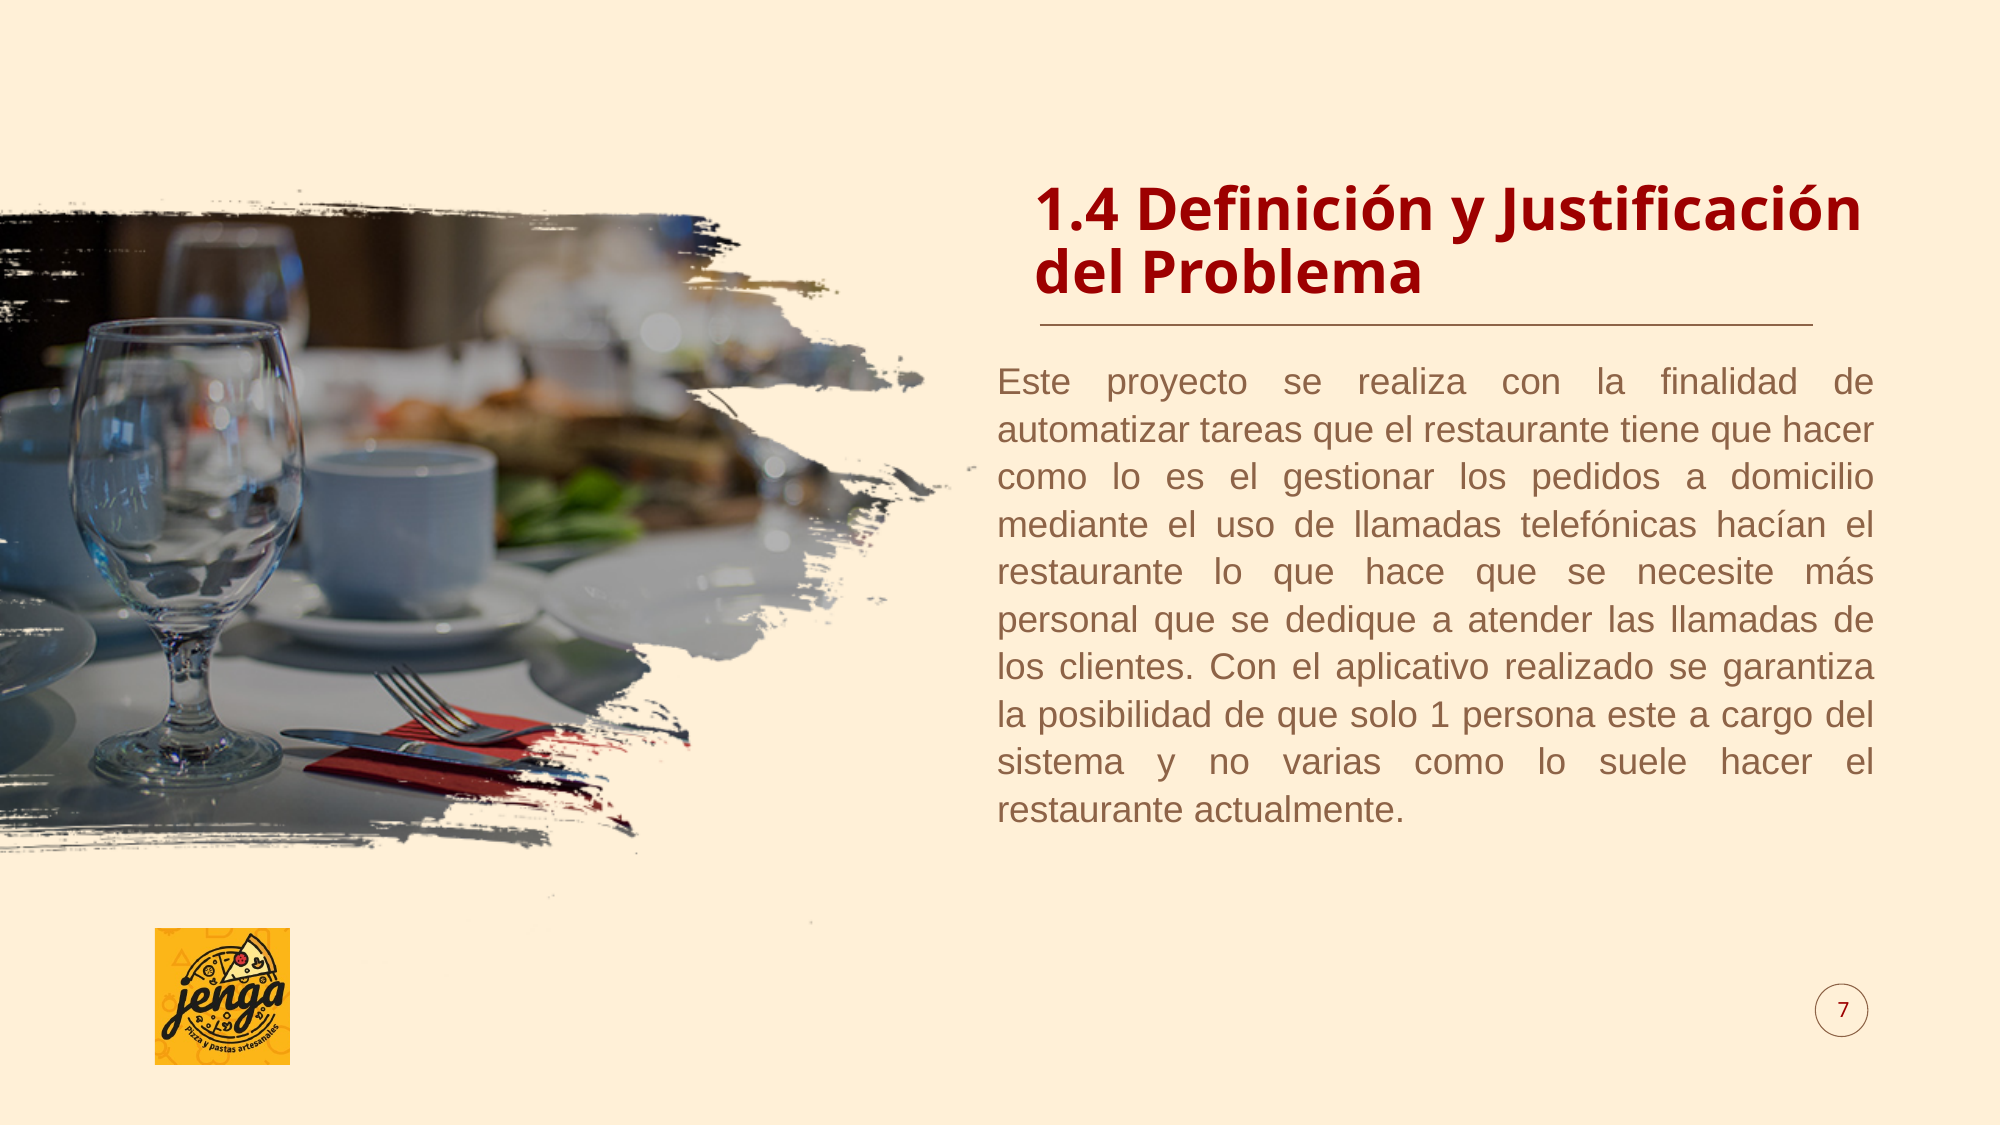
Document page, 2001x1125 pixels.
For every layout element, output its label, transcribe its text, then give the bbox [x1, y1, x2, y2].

list Este proyecto se realiza con la finalidad de automatizar tareas que el restaurante tiene que hacer como lo es el gestionar los pedidos a domicilio mediante el uso de llamadas telefónicas hacían el restaurante lo que hace que se necesite más personal que se dedique a atender las llamadas de los clientes. Con el aplicativo realizado se garantiza la posibilidad de que solo 1 persona este a cargo del sistema y no varias como lo suele hacer el restaurante actualmente. [981, 346, 1890, 839]
slide_number 7 [1808, 980, 1879, 1041]
title 1.4 Definición y Justificación del Problema [1019, 169, 1888, 315]
picture [0, 0, 2000, 1125]
